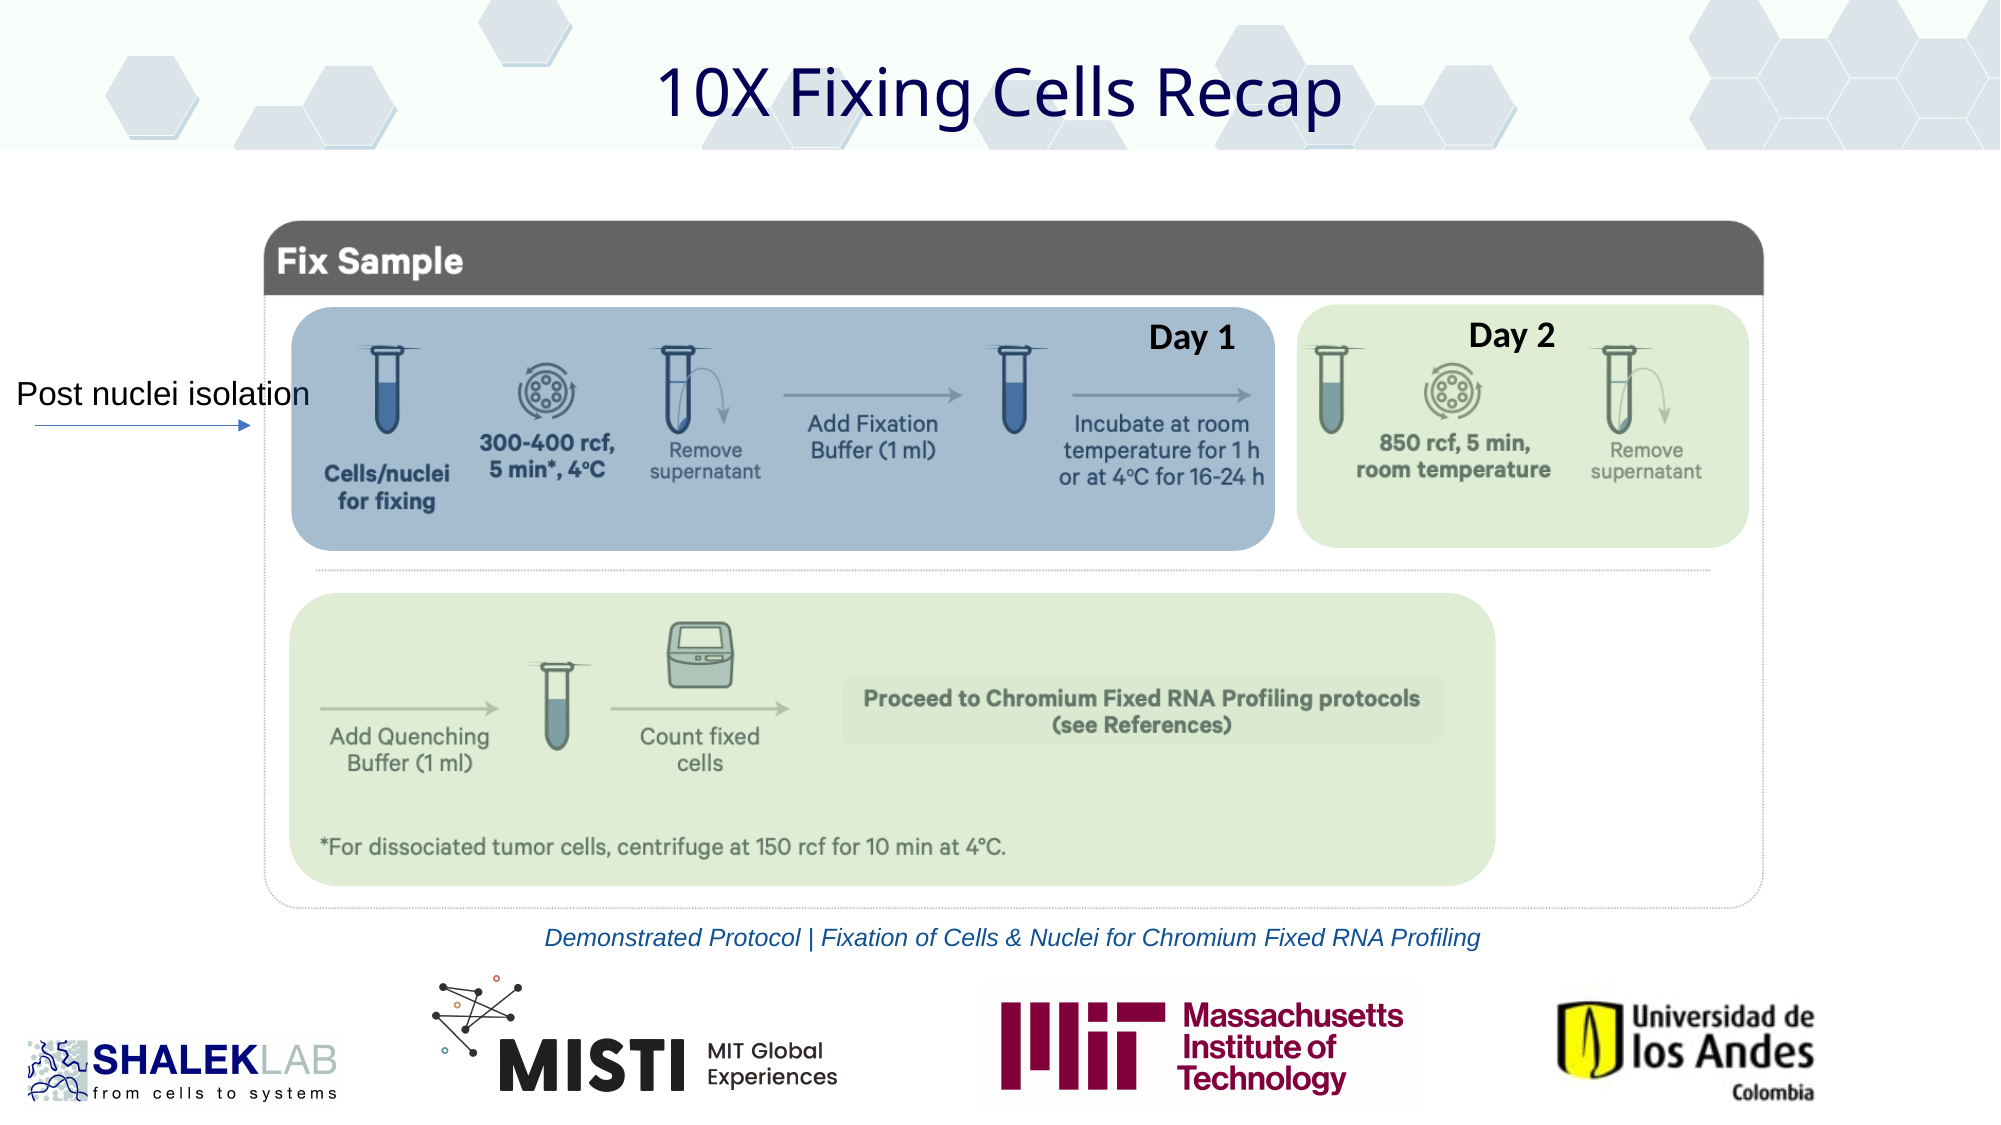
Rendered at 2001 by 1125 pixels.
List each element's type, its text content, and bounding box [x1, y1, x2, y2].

picture [24, 1036, 342, 1106]
text_box Post nuclei isolation [1, 364, 250, 420]
text_box Demonstrated Protocol | Fixation of Cells & Nuclei for Chromium Fixed RNA Profiling [529, 928, 1498, 989]
picture [432, 975, 837, 1092]
picture [1536, 970, 1835, 1125]
text_box 10X Fixing Cells Recap [0, 0, 2000, 181]
picture [982, 983, 1423, 1109]
picture [250, 207, 1778, 928]
